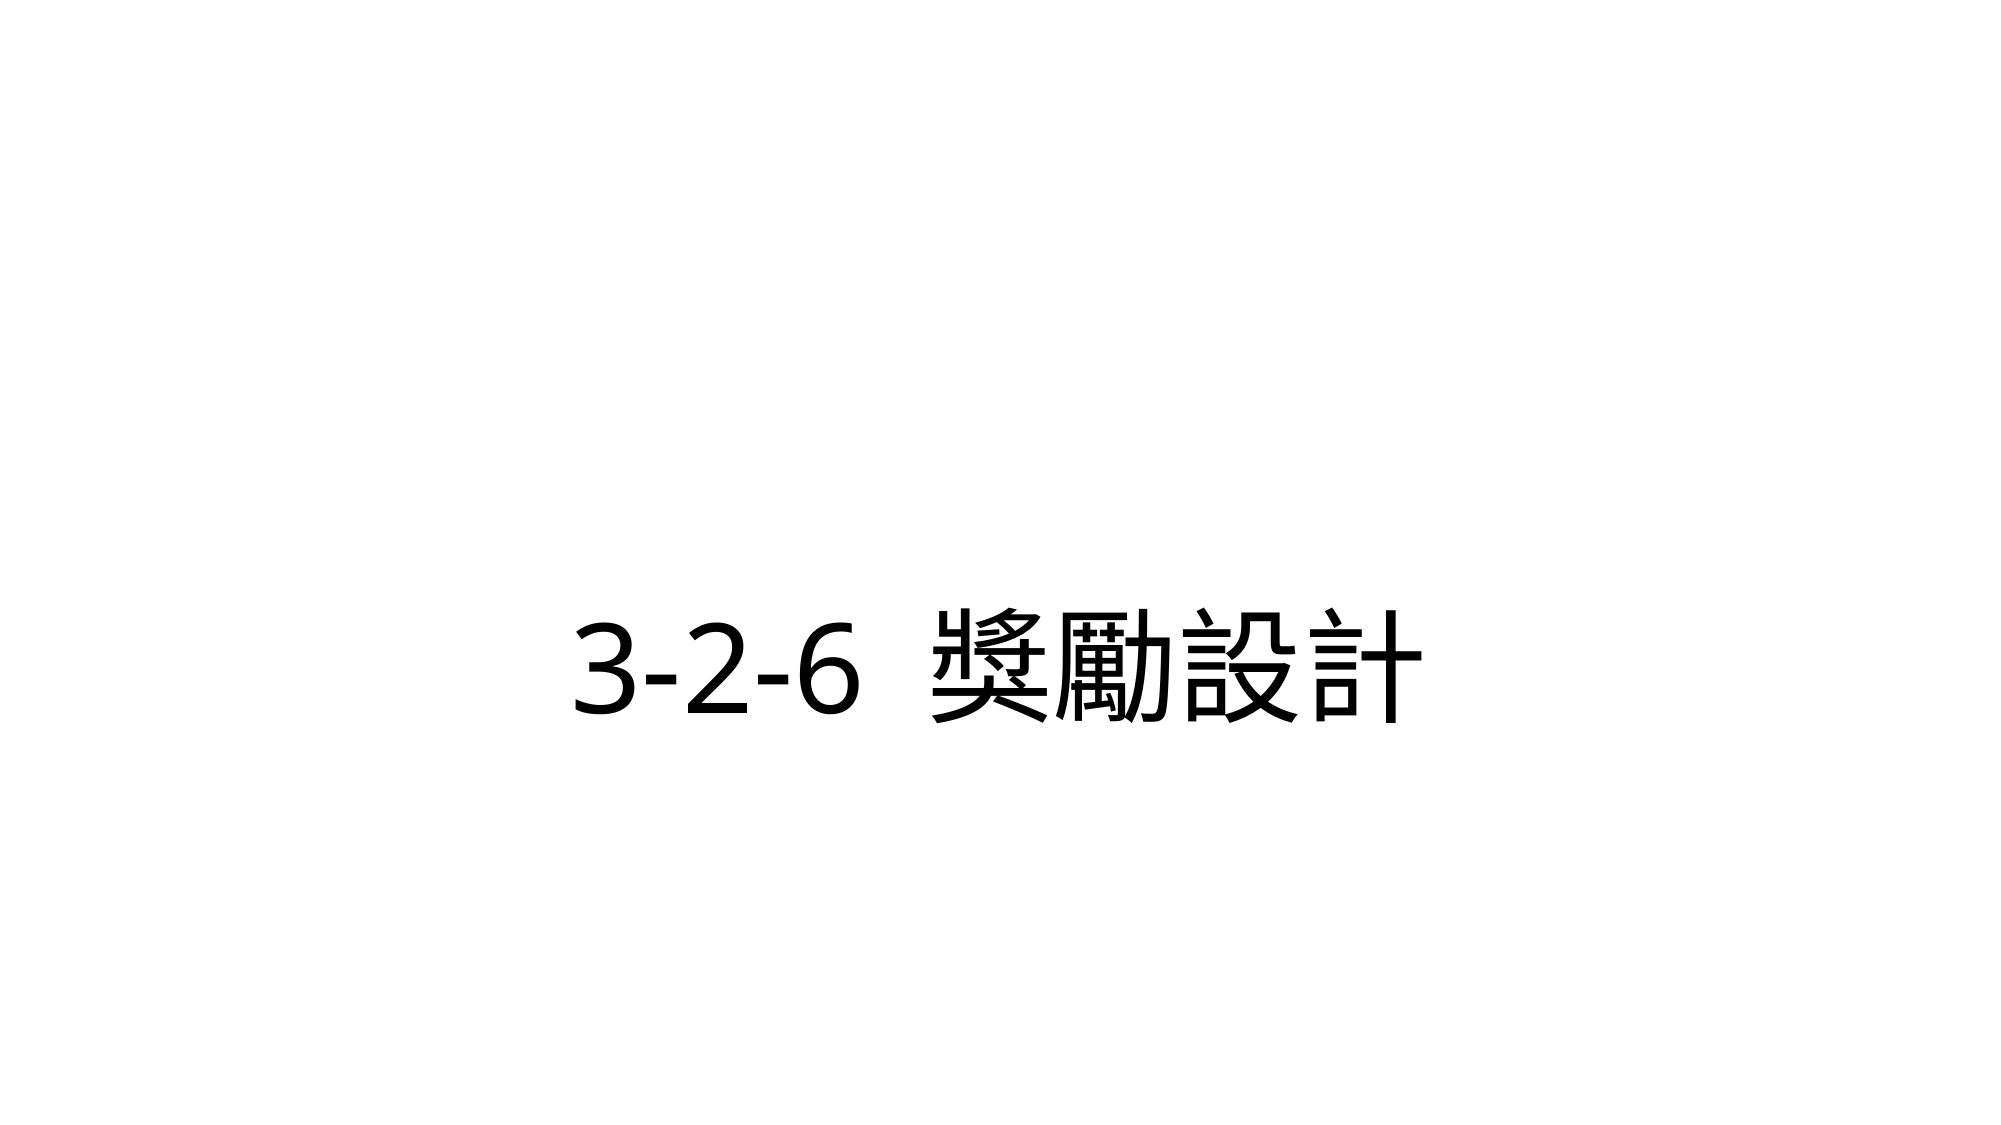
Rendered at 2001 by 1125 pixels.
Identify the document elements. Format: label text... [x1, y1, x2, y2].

title 3-2-6 獎勵設計 [136, 280, 1862, 749]
